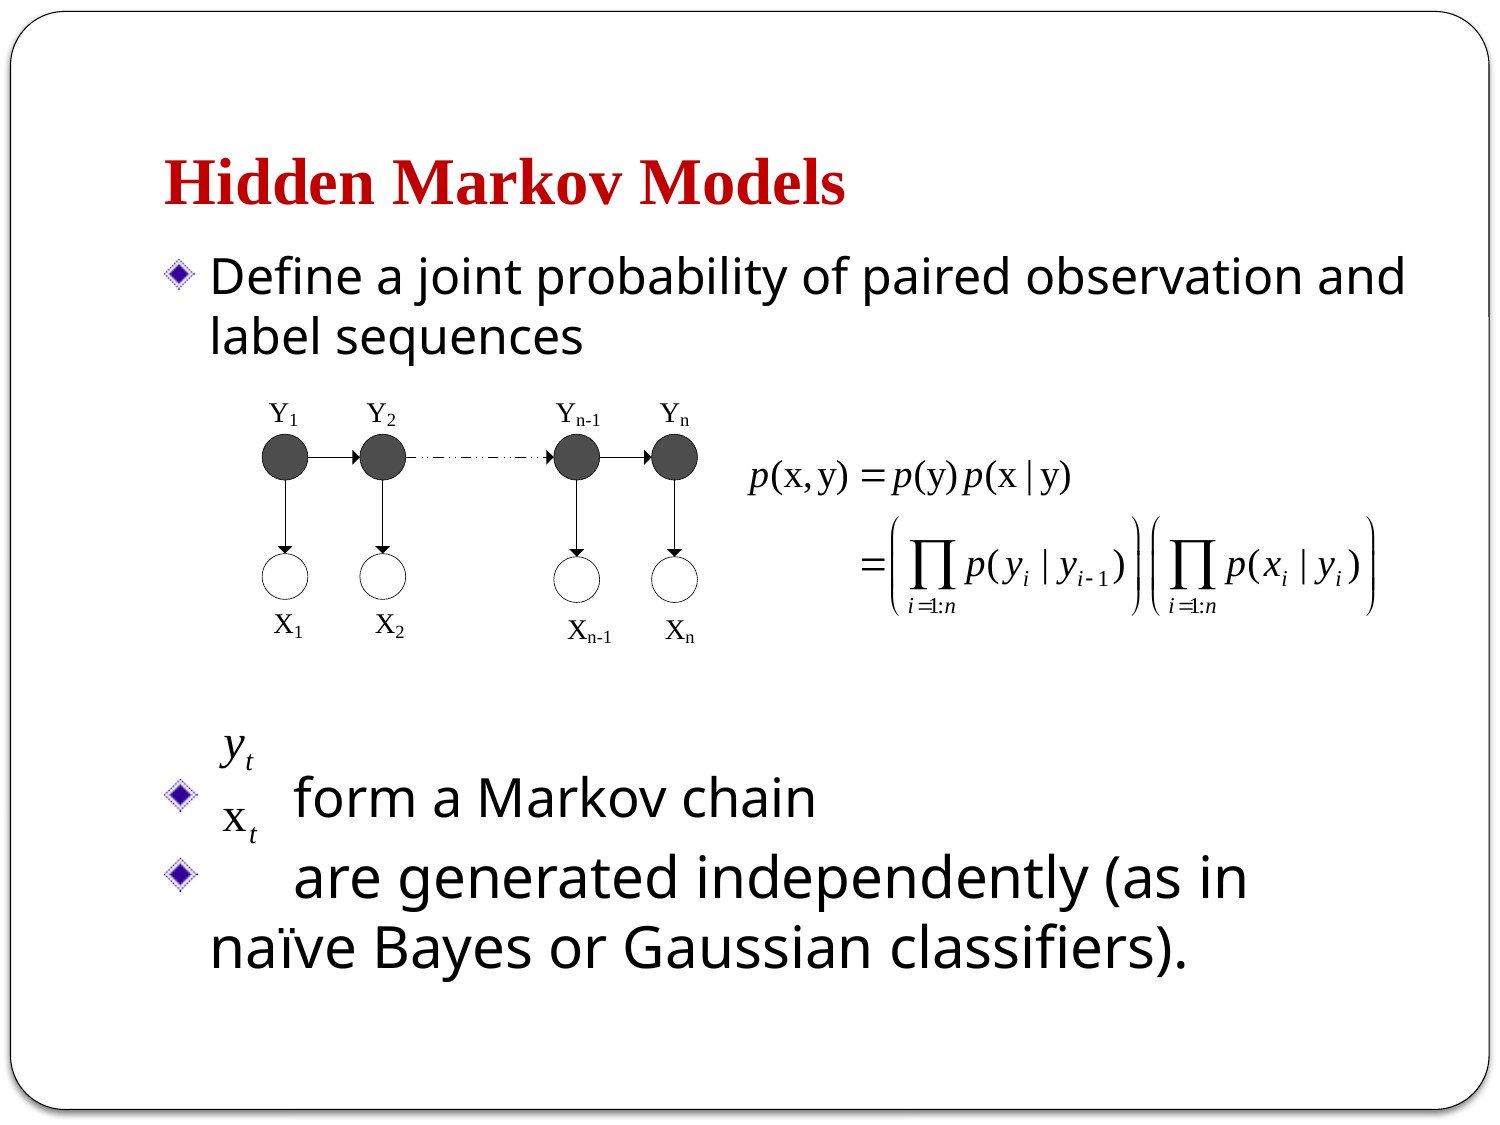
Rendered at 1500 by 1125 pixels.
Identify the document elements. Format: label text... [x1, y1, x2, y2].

picture [164, 259, 195, 290]
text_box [211, 783, 272, 859]
picture [164, 858, 198, 892]
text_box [208, 709, 268, 783]
list Define a joint probability of paired observation and label sequences form a Markov chain are generated independently (as in naïve Bayes or Gaussian classifiers). [150, 237, 1425, 988]
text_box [232, 371, 738, 671]
title Hidden Markov Models [150, 45, 1425, 233]
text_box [736, 448, 1388, 627]
picture [164, 779, 198, 812]
